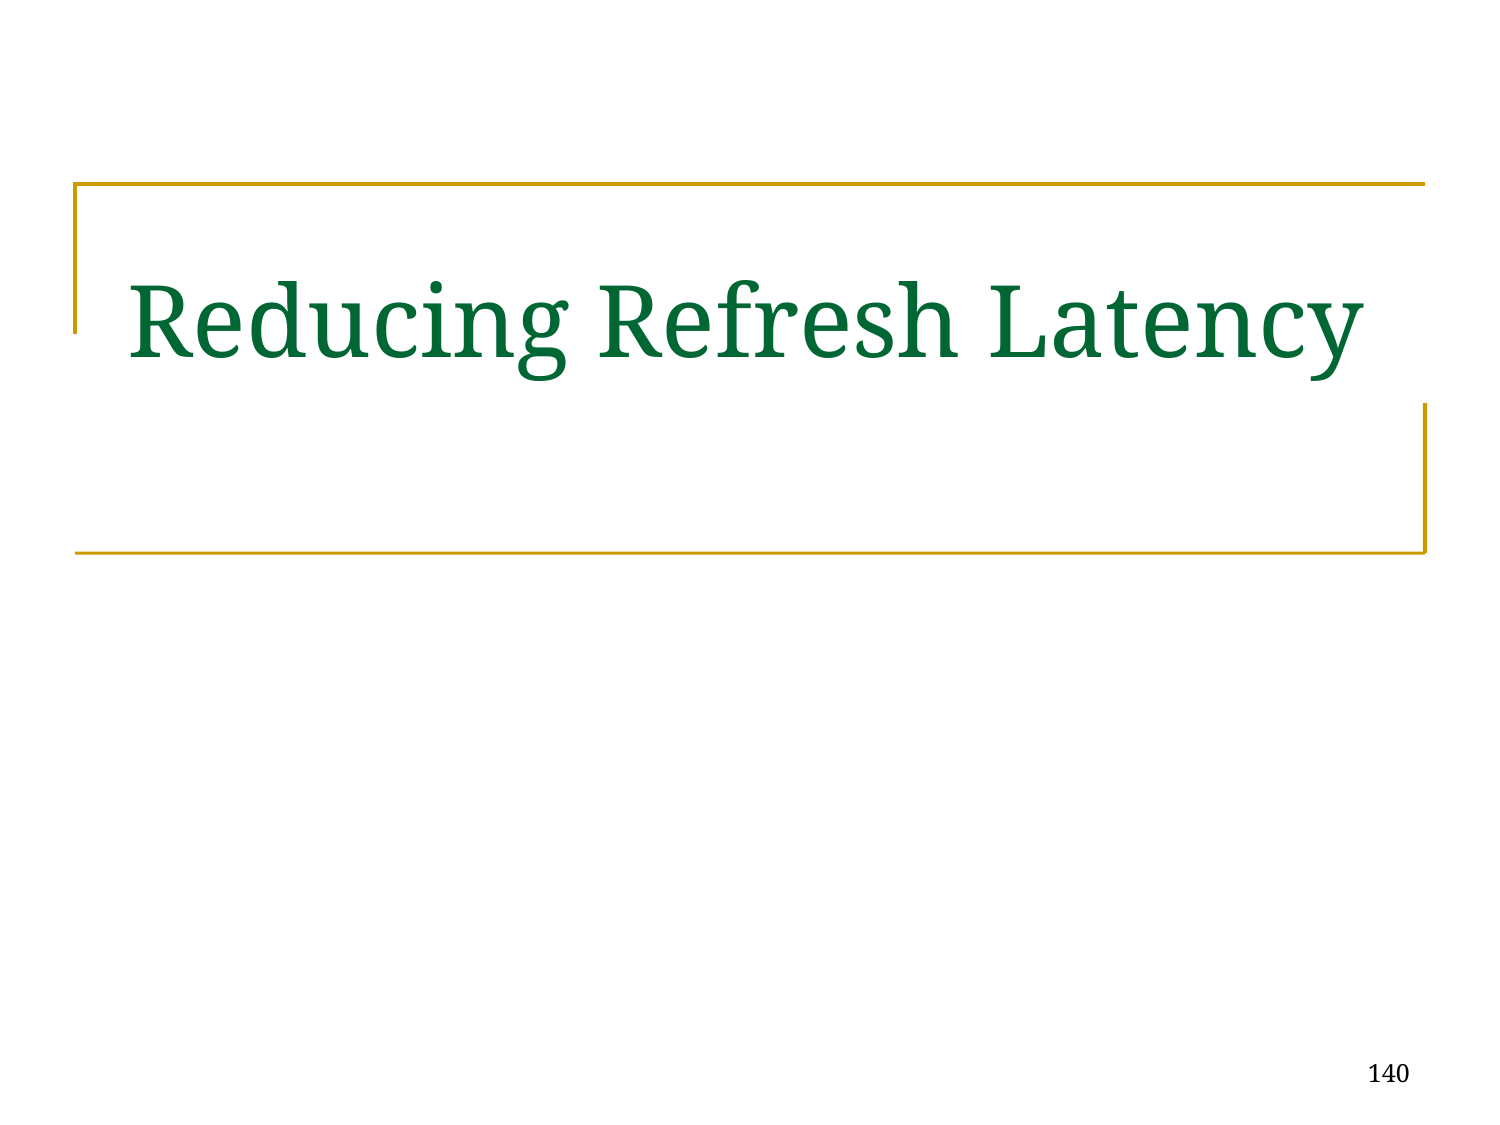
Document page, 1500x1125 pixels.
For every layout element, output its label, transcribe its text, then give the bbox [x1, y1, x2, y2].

slide_number 140 [1074, 1023, 1426, 1100]
title Reducing Refresh Latency [112, 249, 1413, 538]
